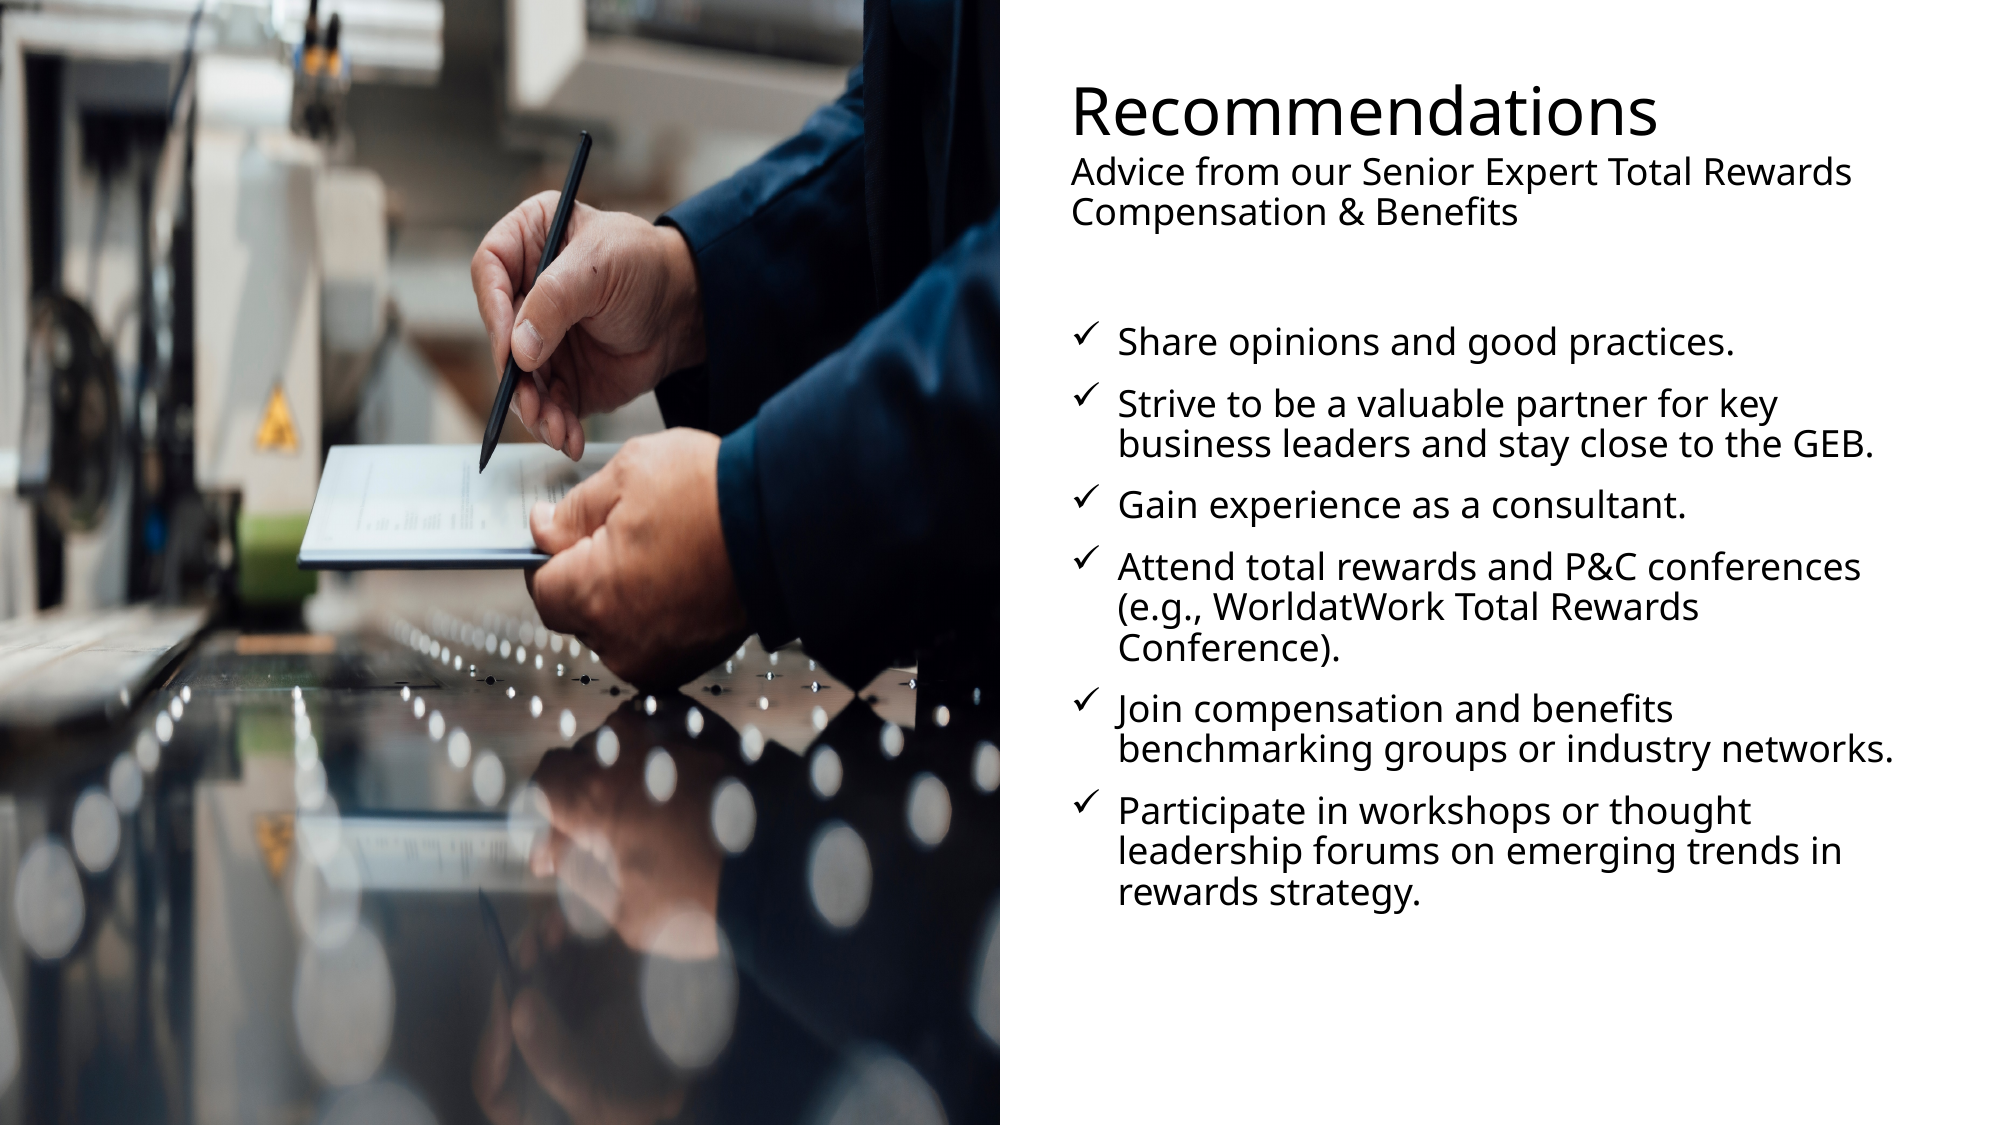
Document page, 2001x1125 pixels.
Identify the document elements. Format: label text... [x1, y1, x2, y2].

list Share opinions and good practices. Strive to be a valuable partner for key business leaders and stay close to the GEB. Gain experience as a consultant. Attend total rewards and P&C conferences (e.g., WorldatWork Total Rewards Conference). Join compensation and benefits benchmarking groups or industry networks. Participate in workshops or thought leadership forums on emerging trends in rewards strategy. [1070, 323, 1898, 927]
title Recommendations [1070, 78, 1898, 152]
text_box Advice from our Senior Expert Total Rewards Compensation & Benefits [1070, 152, 1898, 197]
picture [0, 0, 1000, 1125]
title Recommendations [1070, 197, 1898, 209]
